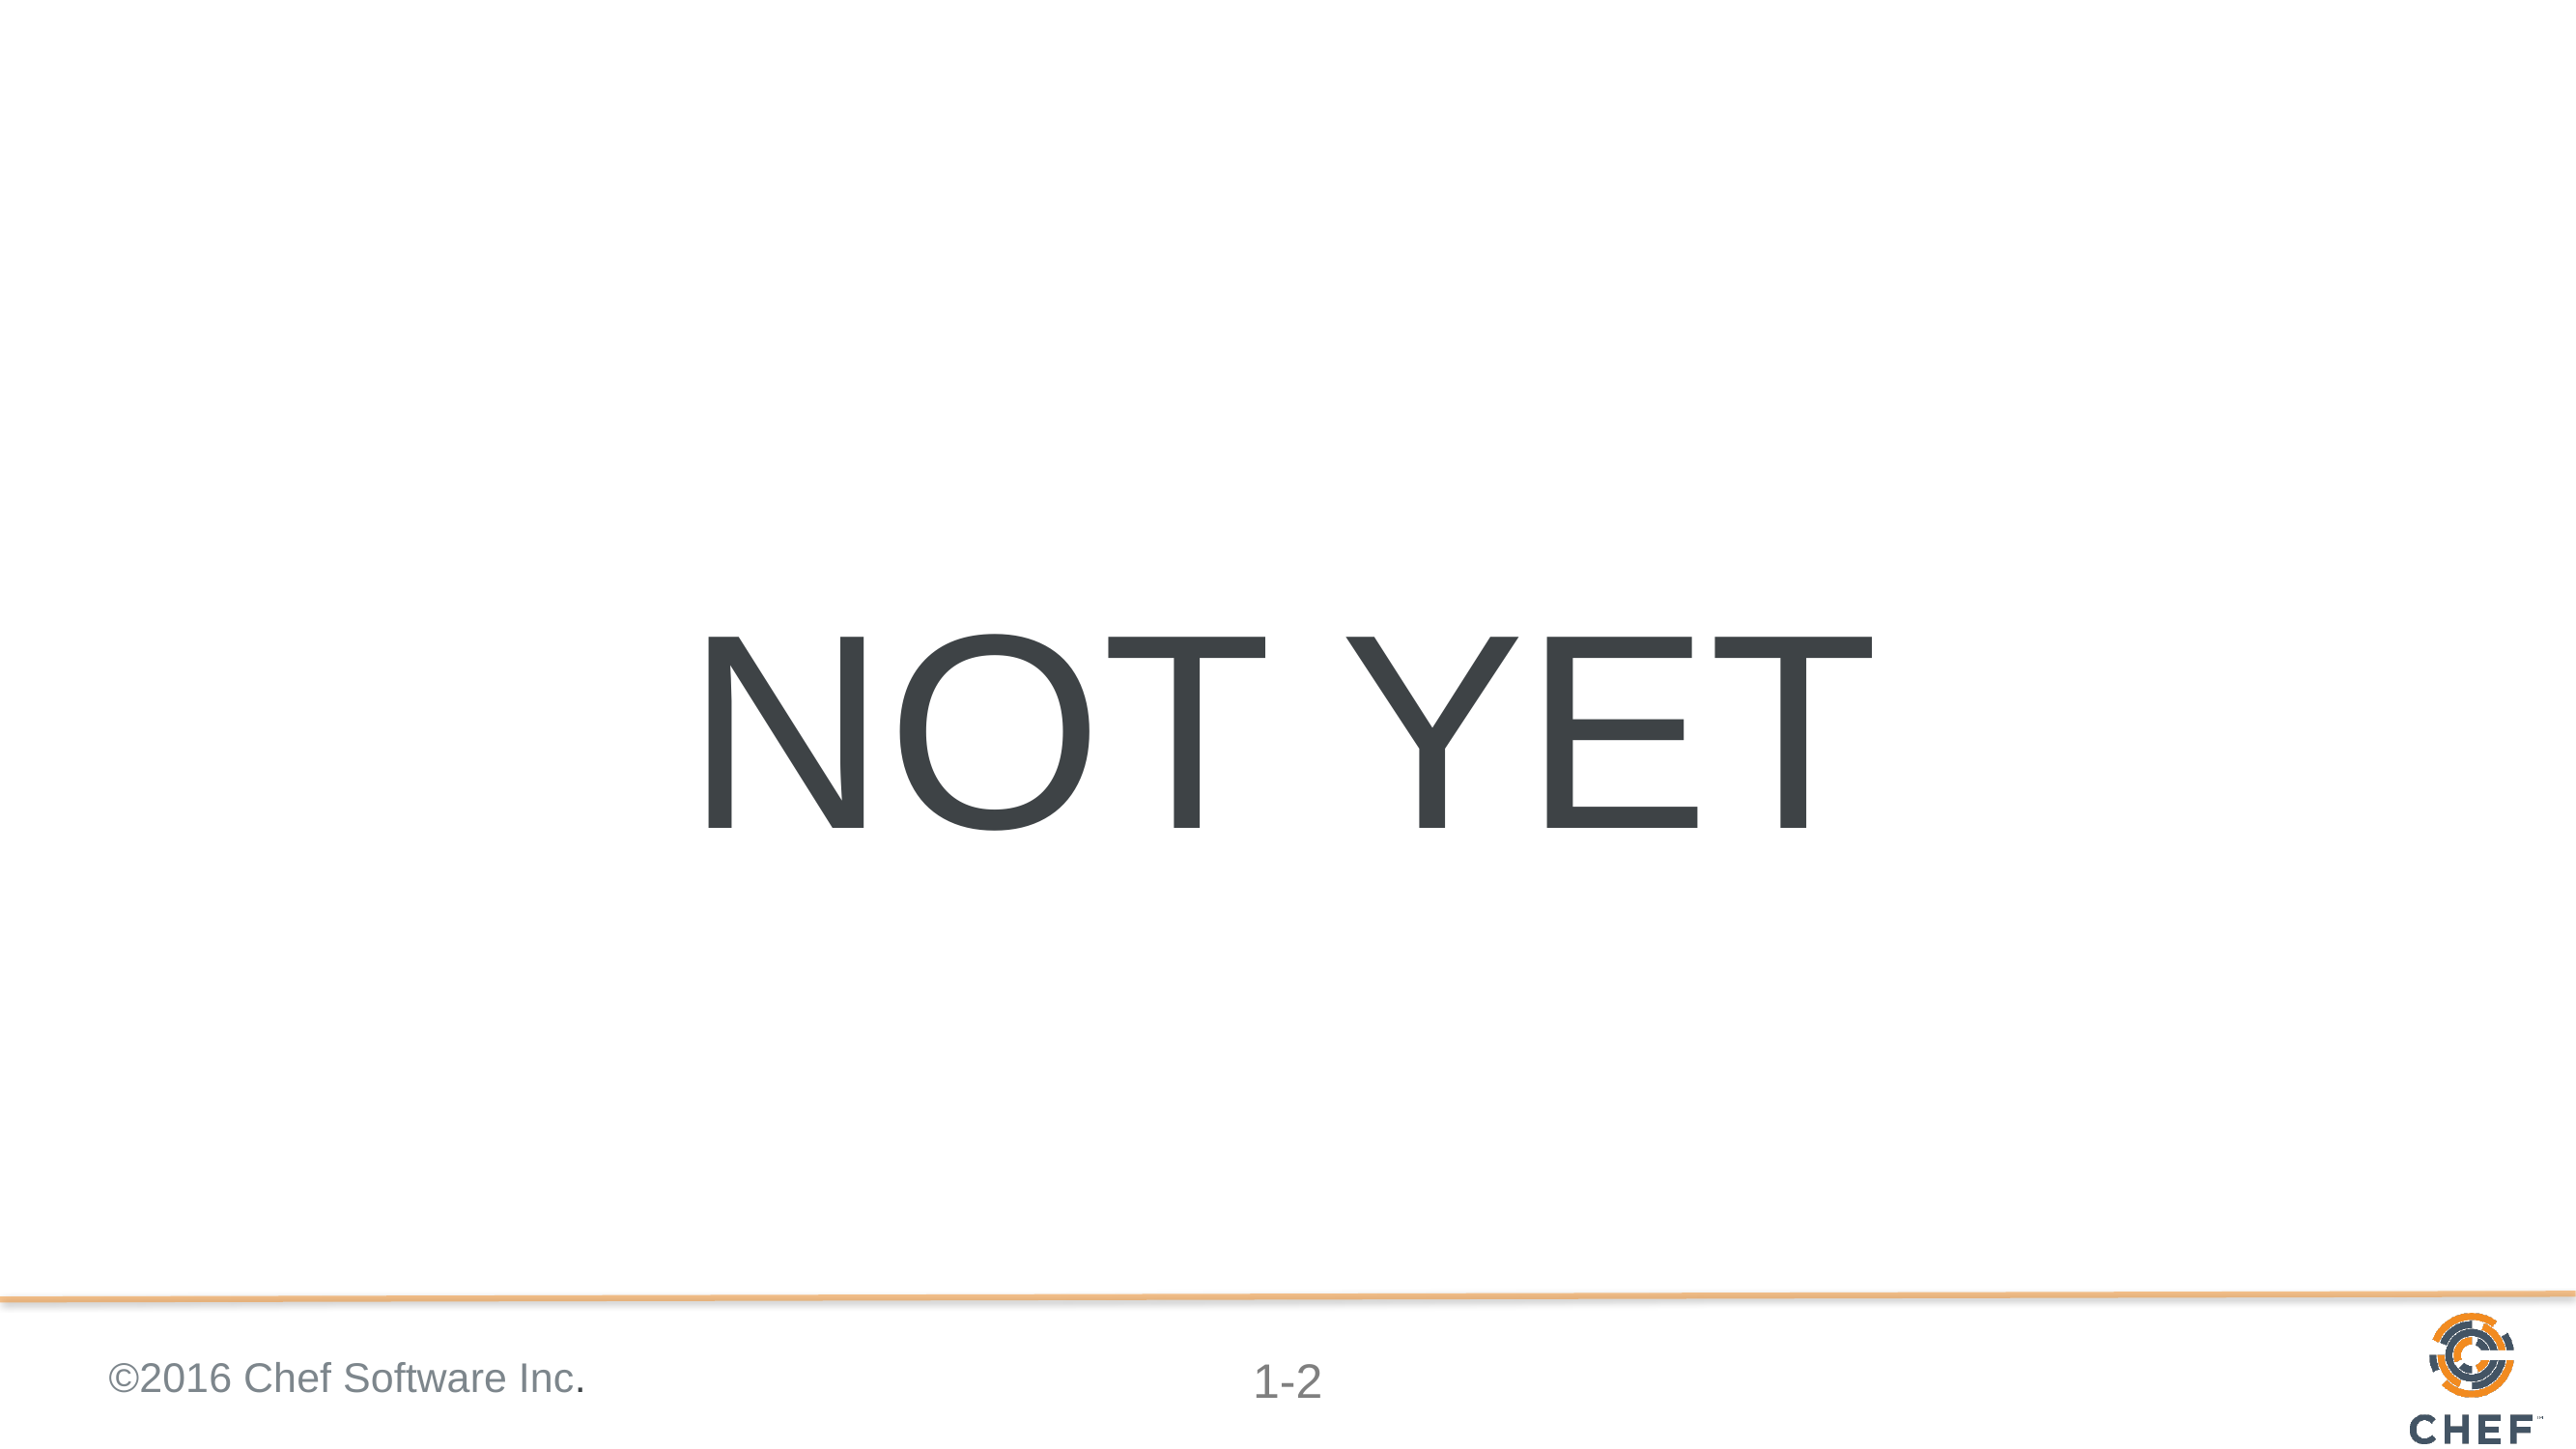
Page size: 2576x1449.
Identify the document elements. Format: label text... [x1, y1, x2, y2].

picture [2399, 1297, 2551, 1449]
list NOT YET [102, 294, 2464, 1142]
